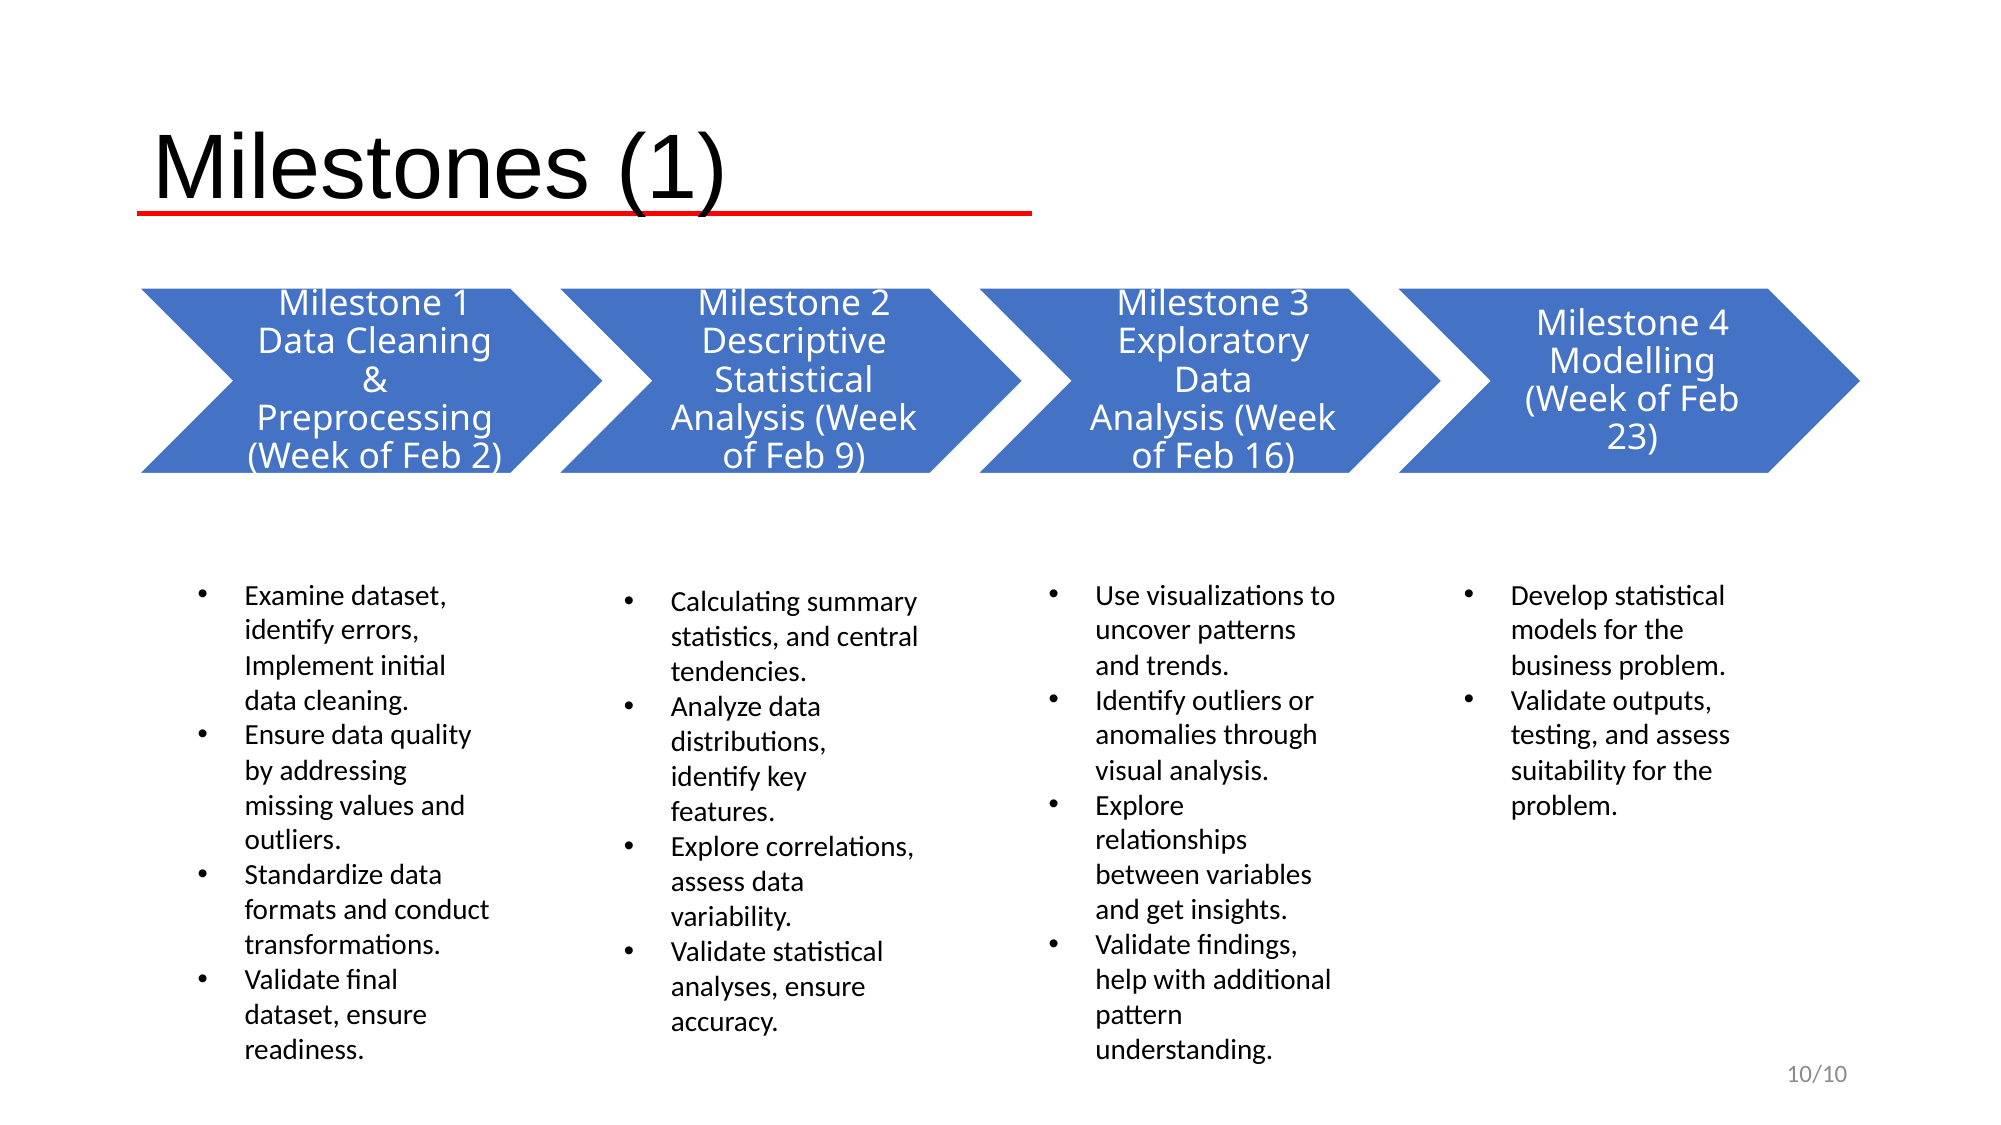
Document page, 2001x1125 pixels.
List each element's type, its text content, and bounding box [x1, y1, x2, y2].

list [137, 23, 1863, 738]
text_box Use visualizations to uncover patterns and trends. Identify outliers or anomalies through visual analysis. Explore relationships between variables and get insights. Validate findings, help with additional pattern understanding. [1033, 738, 1353, 1118]
text_box Calculating summary statistics, and central tendencies. Analyze data distributions, identify key features. Explore correlations, assess data variability. Validate statistical analyses, ensure accuracy. [608, 738, 937, 1090]
text_box Develop statistical models for the business problem. Validate outputs, testing, and assess suitability for the problem. [1448, 738, 1777, 874]
text_box Examine dataset, identify errors, Implement initial data cleaning. Ensure data quality by addressing missing values and outliers. Standardize data formats and conduct transformations. Validate final dataset, ensure readiness. [182, 738, 507, 1118]
slide_number 10/10 [1412, 1042, 1863, 1103]
